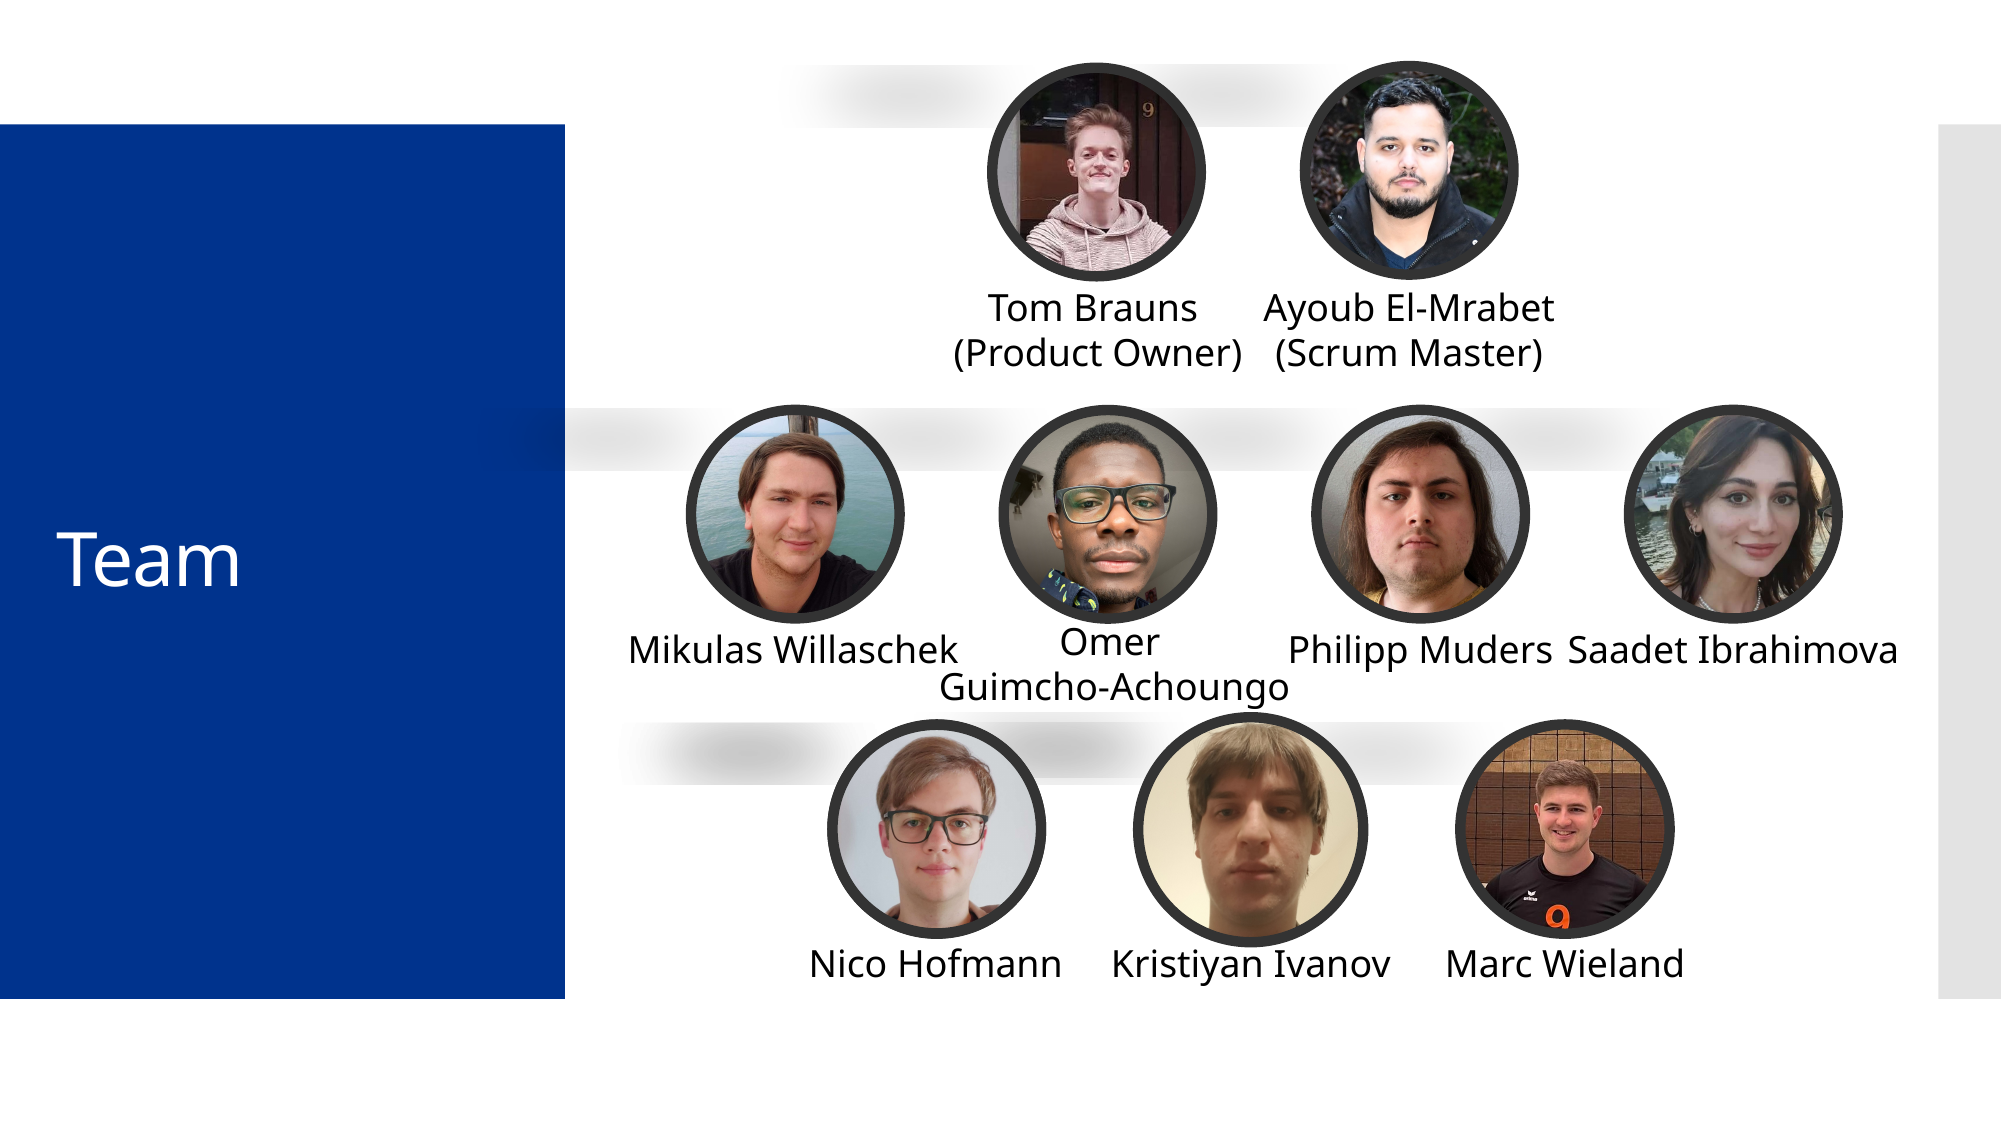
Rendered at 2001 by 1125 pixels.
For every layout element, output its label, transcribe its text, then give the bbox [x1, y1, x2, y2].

text_box Marc Wieland [1429, 932, 1700, 993]
picture [1003, 409, 1213, 619]
picture [1628, 409, 1838, 619]
text_box Omer Guimcho-Achoungo [924, 611, 1306, 716]
picture [690, 409, 900, 619]
text_box Kristiyan Ivanov [1096, 932, 1406, 993]
picture [1304, 65, 1514, 275]
text_box Saadet Ibrahimova [1552, 618, 1914, 679]
title Team [41, 184, 525, 940]
picture [1316, 409, 1526, 619]
text_box Philipp Muders [1272, 618, 1552, 679]
picture [1137, 716, 1364, 943]
picture [991, 67, 1202, 277]
text_box Nico Hofmann [793, 932, 1079, 993]
picture [832, 724, 1042, 934]
text_box Tom Brauns (Product Owner) [938, 276, 1248, 382]
text_box Mikulas Willaschek [612, 618, 924, 679]
text_box Ayoub El-Mrabet (Scrum Master) [1248, 276, 1571, 382]
picture [1460, 724, 1670, 934]
